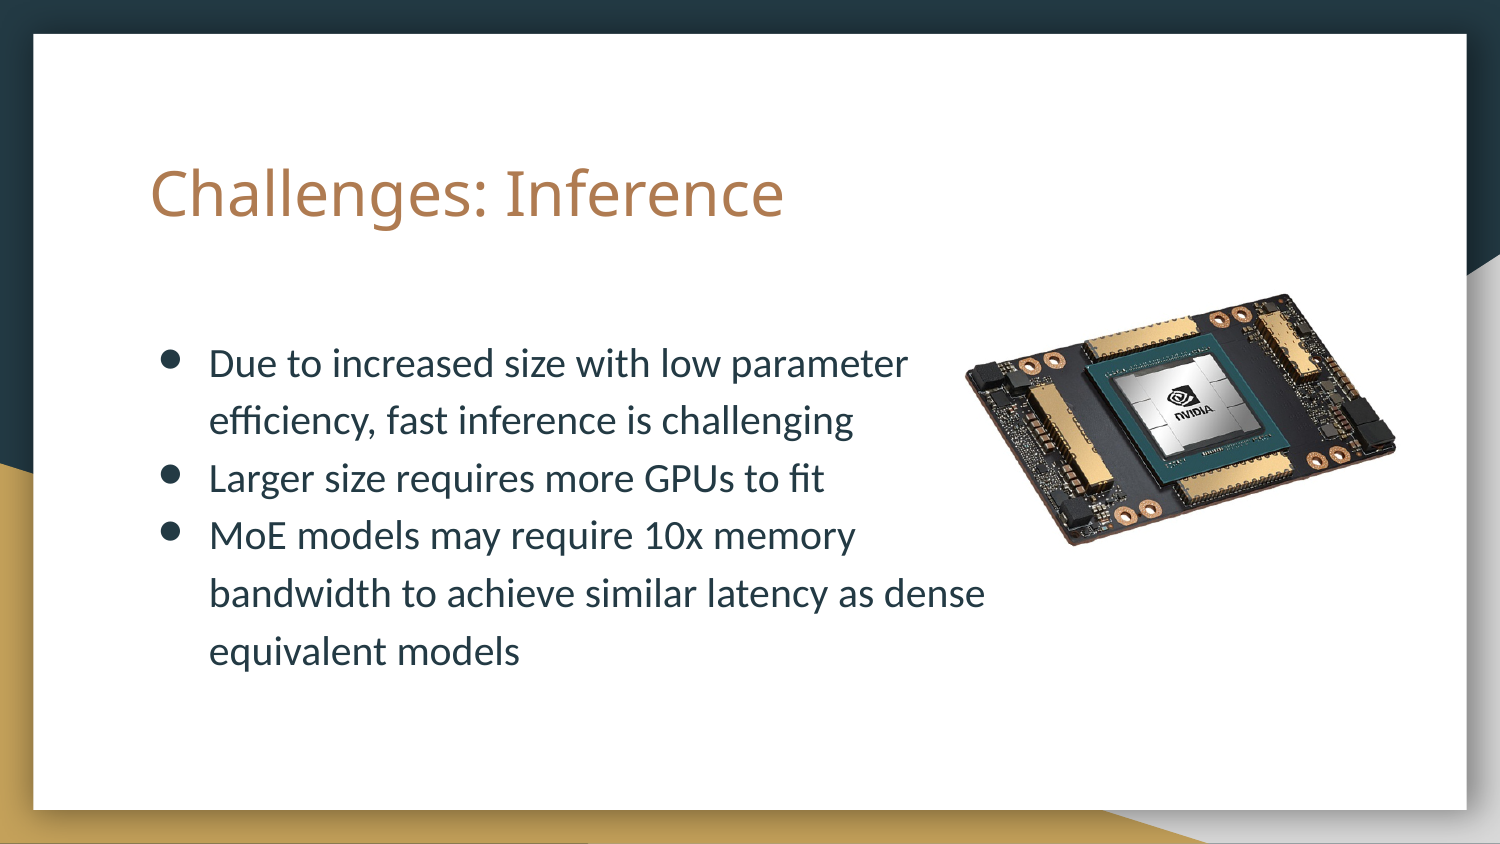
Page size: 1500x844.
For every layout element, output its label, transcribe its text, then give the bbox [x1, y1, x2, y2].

list Due to increased size with low parameter efficiency, fast inference is challenging Larger size requires more GPUs to fit MoE models may require 10x memory bandwidth to achieve similar latency as dense equivalent models [118, 313, 1021, 715]
title Challenges: Inference [134, 138, 1366, 296]
picture [886, 160, 1463, 715]
